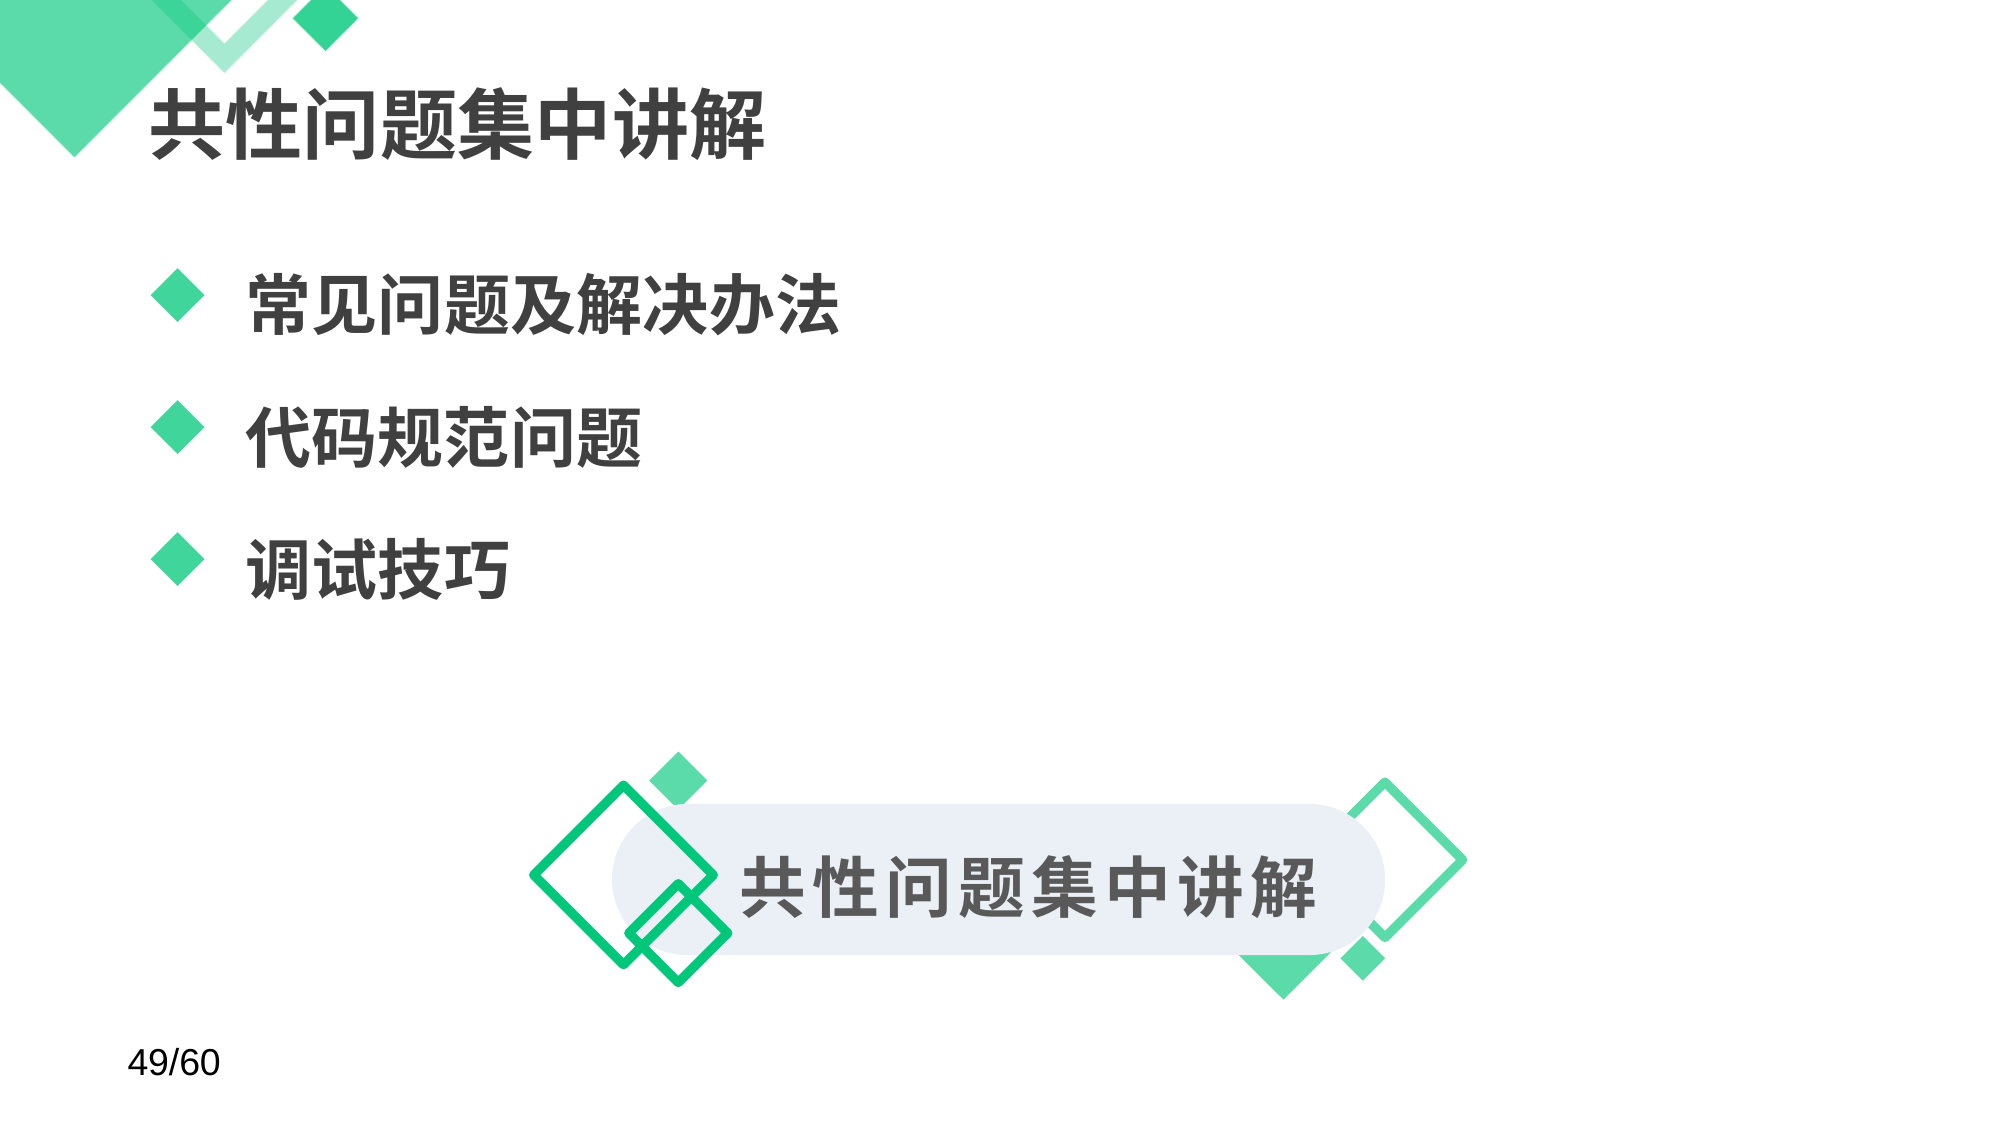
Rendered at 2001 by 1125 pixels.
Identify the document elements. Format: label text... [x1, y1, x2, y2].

picture [0, 0, 2000, 1125]
title 共性问题集中讲解 [129, 45, 1692, 201]
list 常见问题及解决办法 代码规范问题 调试技巧 [126, 214, 1880, 1006]
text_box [559, 759, 1441, 978]
